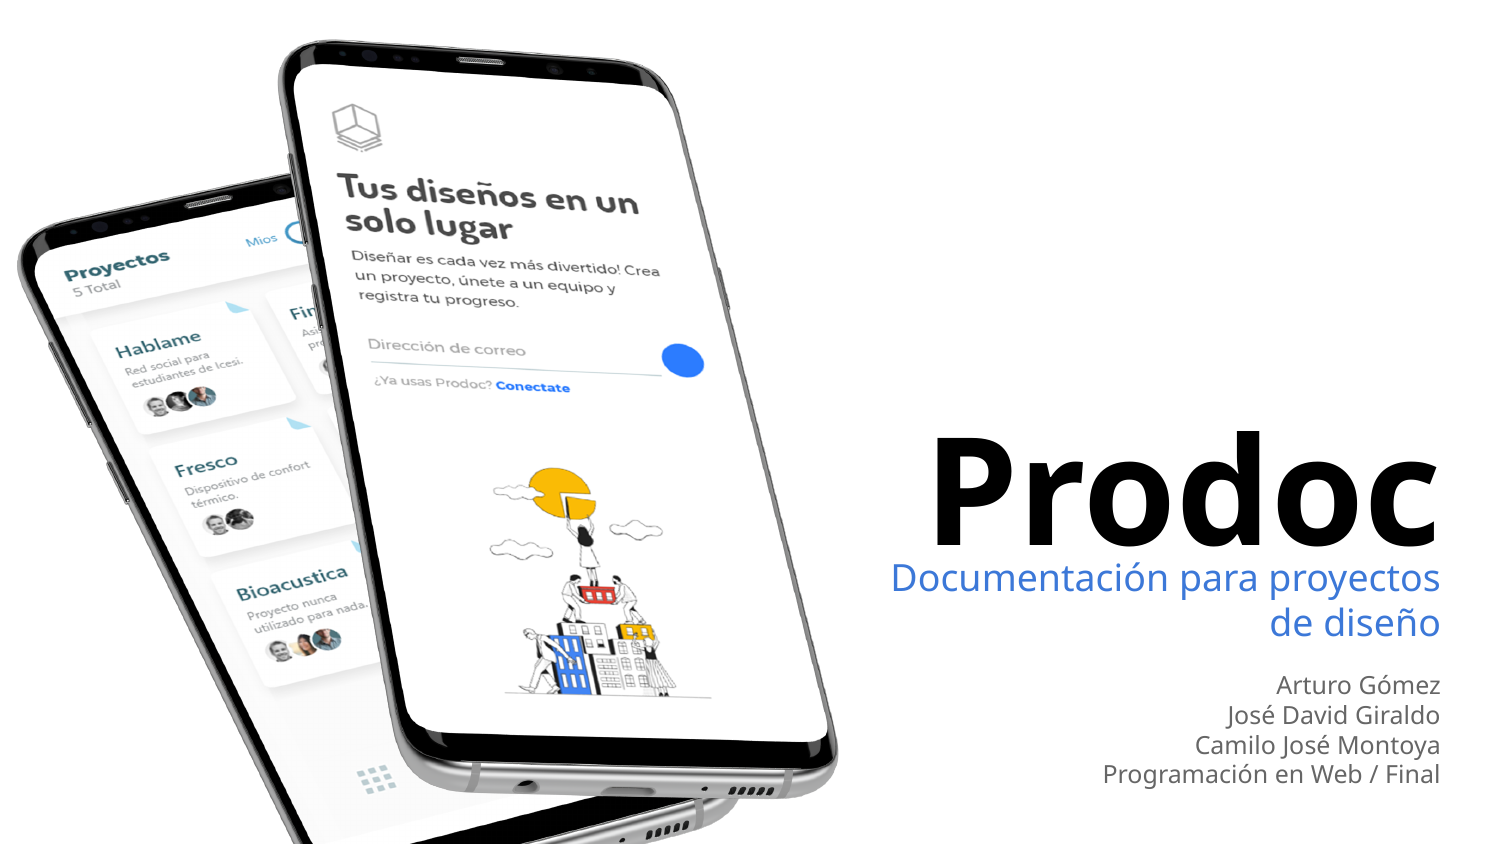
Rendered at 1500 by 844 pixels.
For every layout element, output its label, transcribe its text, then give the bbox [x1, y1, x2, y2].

picture [0, 0, 1045, 844]
title Prodoc [941, 381, 1457, 539]
text_box Arturo Gómez José David Giraldo Camilo José Montoya Programación en Web / Final [941, 654, 1457, 799]
subtitle Documentación para proyectos de diseño [941, 539, 1457, 654]
